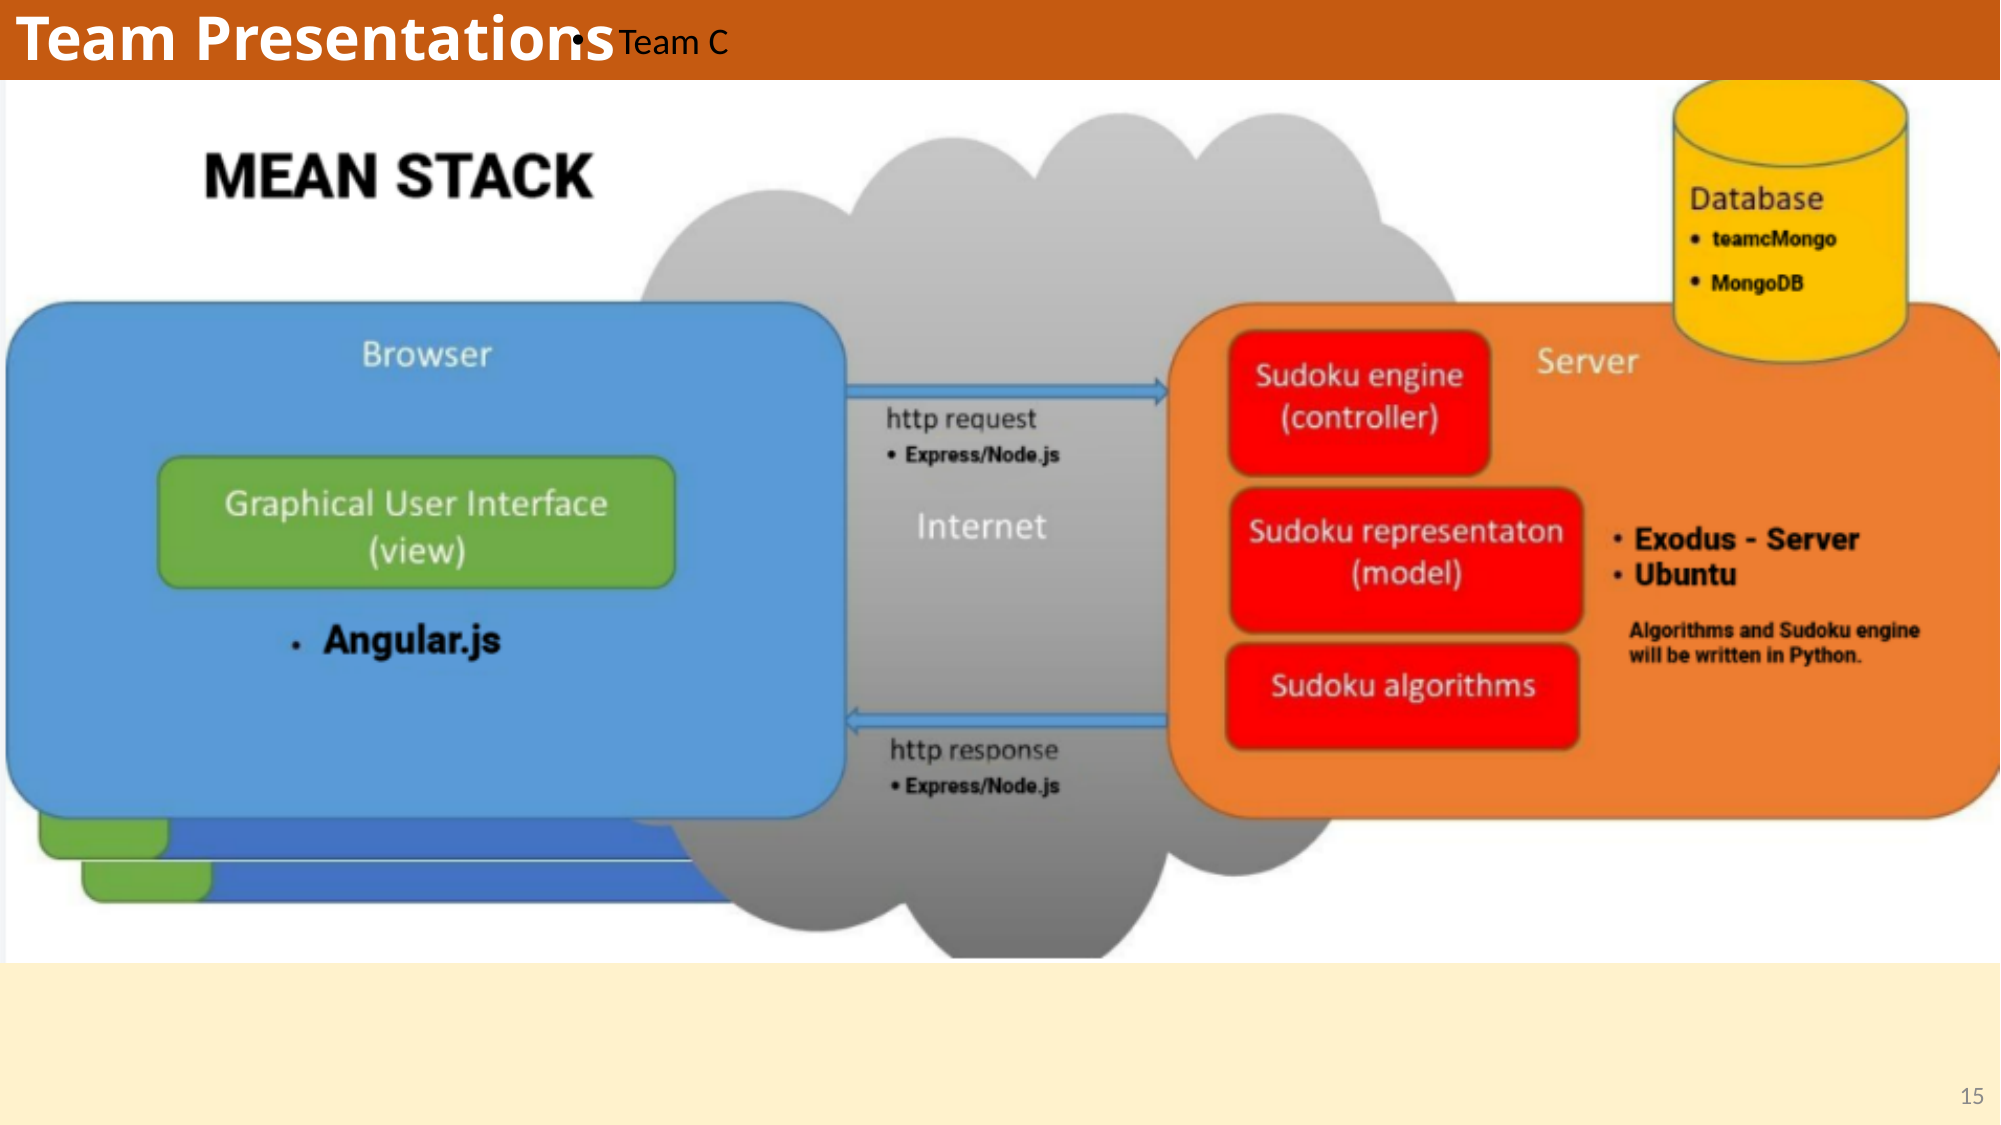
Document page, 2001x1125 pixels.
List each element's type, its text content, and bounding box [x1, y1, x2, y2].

slide_number 15 [1550, 1065, 2000, 1125]
text_box Team C [556, 10, 1158, 70]
picture [0, 80, 2000, 963]
title Team Presentations [0, 0, 2000, 80]
